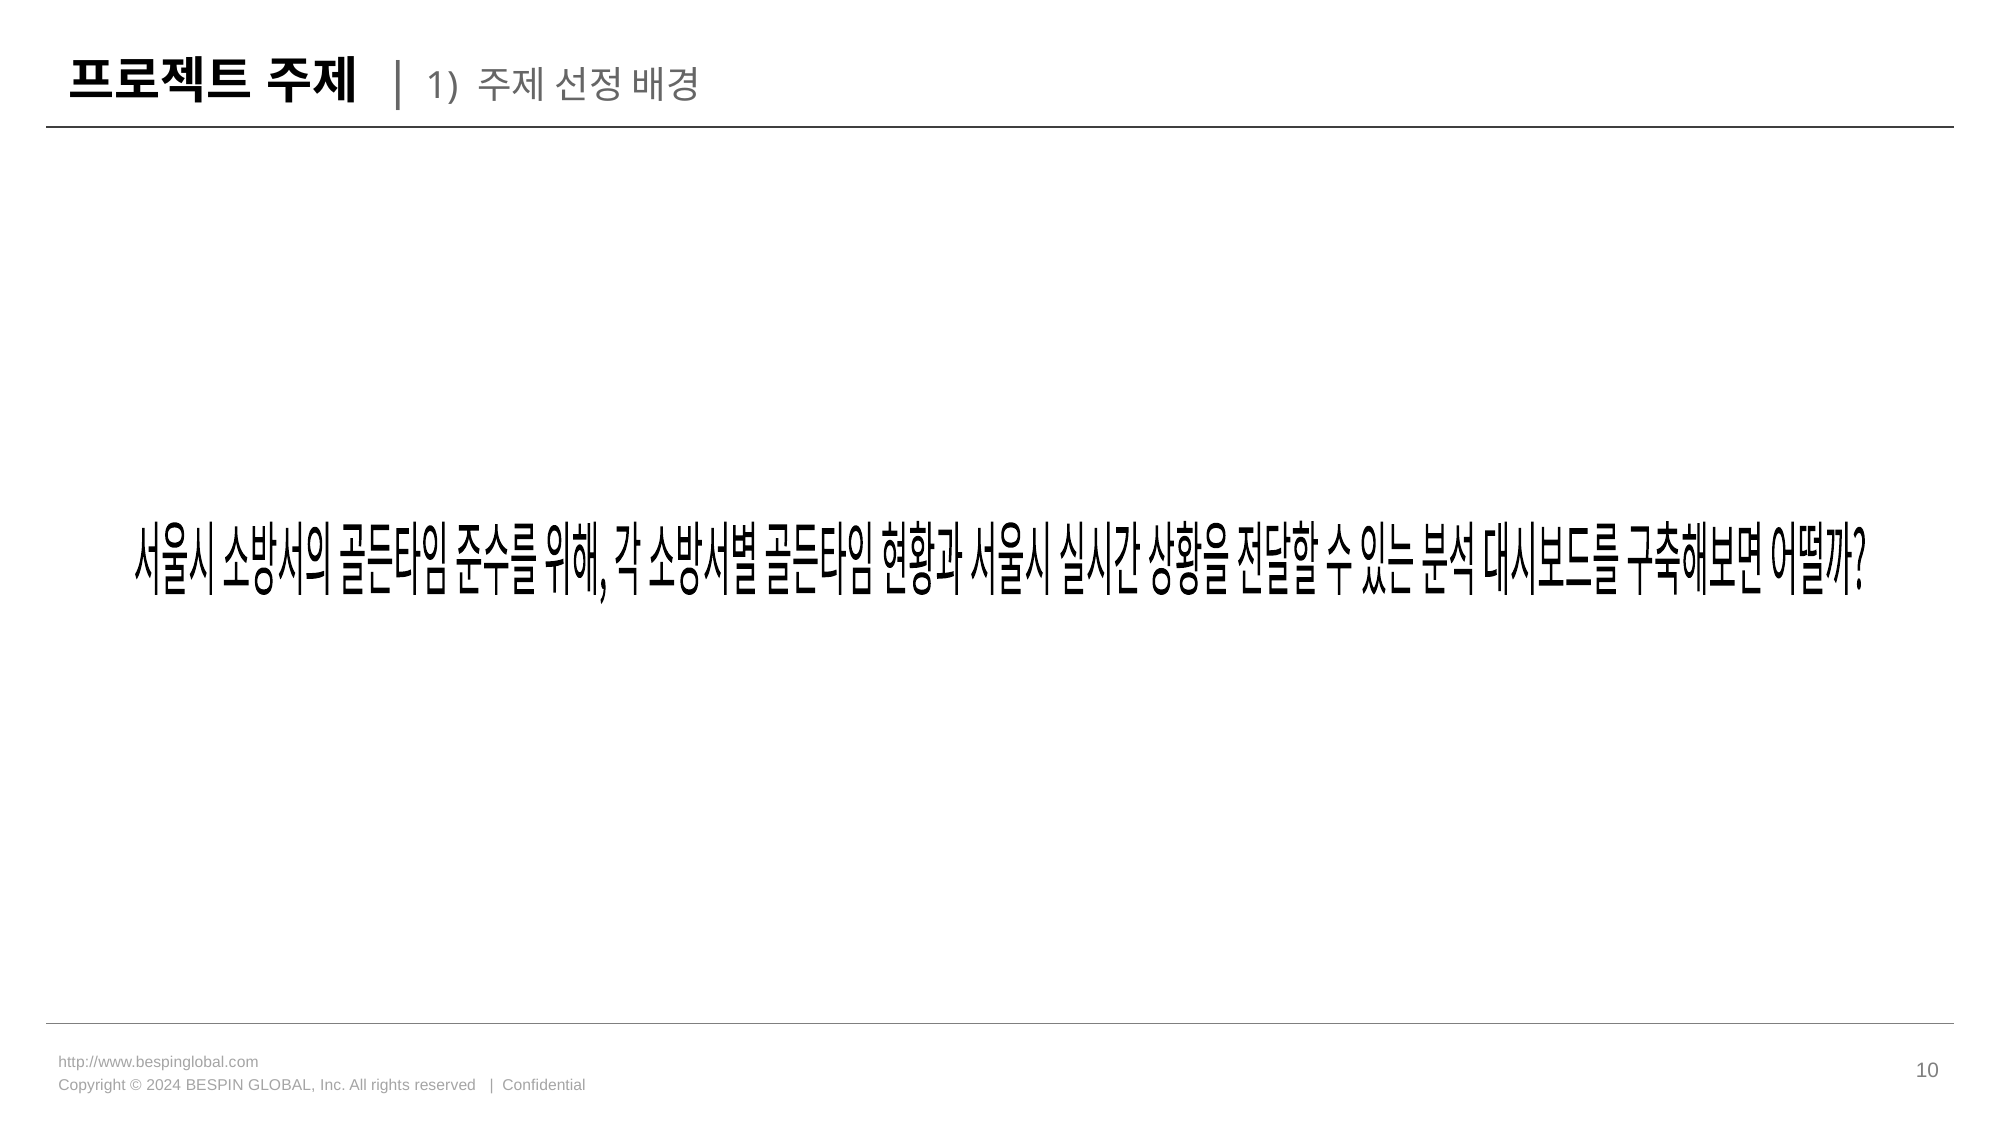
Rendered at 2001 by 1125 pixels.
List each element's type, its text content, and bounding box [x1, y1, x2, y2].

title 프로젝트 주제 | 1) 주제 선정 배경 [68, 40, 1840, 125]
